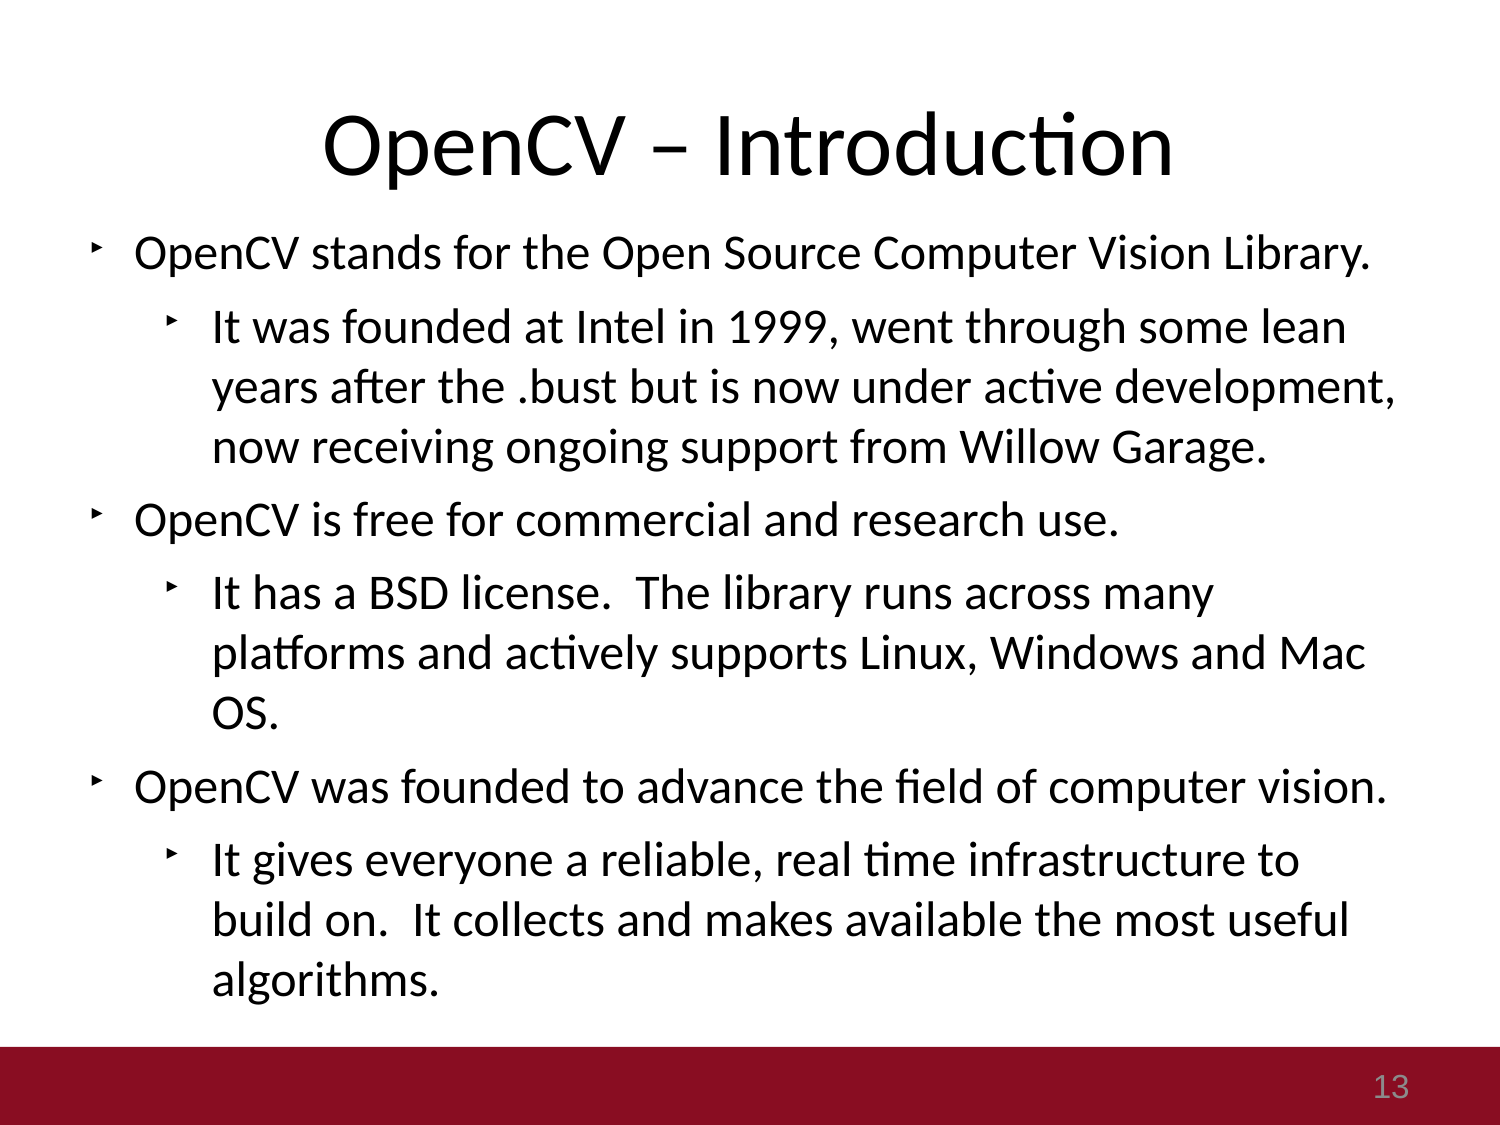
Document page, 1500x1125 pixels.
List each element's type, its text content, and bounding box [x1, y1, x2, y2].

slide_number 13 [1074, 1057, 1425, 1118]
title OpenCV – Introduction [75, 45, 1425, 204]
text_box OpenCV stands for the Open Source Computer Vision Library. It was founded at Intel in 1999, went through some lean years after the .bust but is now under active development, now receiving ongoing support from Willow Garage. OpenCV is free for commercial and research use. It has a BSD license. The library runs across many platforms and actively supports Linux, Windows and Mac OS. OpenCV was founded to advance the field of computer vision. It gives everyone a reliable, real time infrastructure to build on. It collects and makes available the most useful algorithms. [74, 204, 1425, 974]
